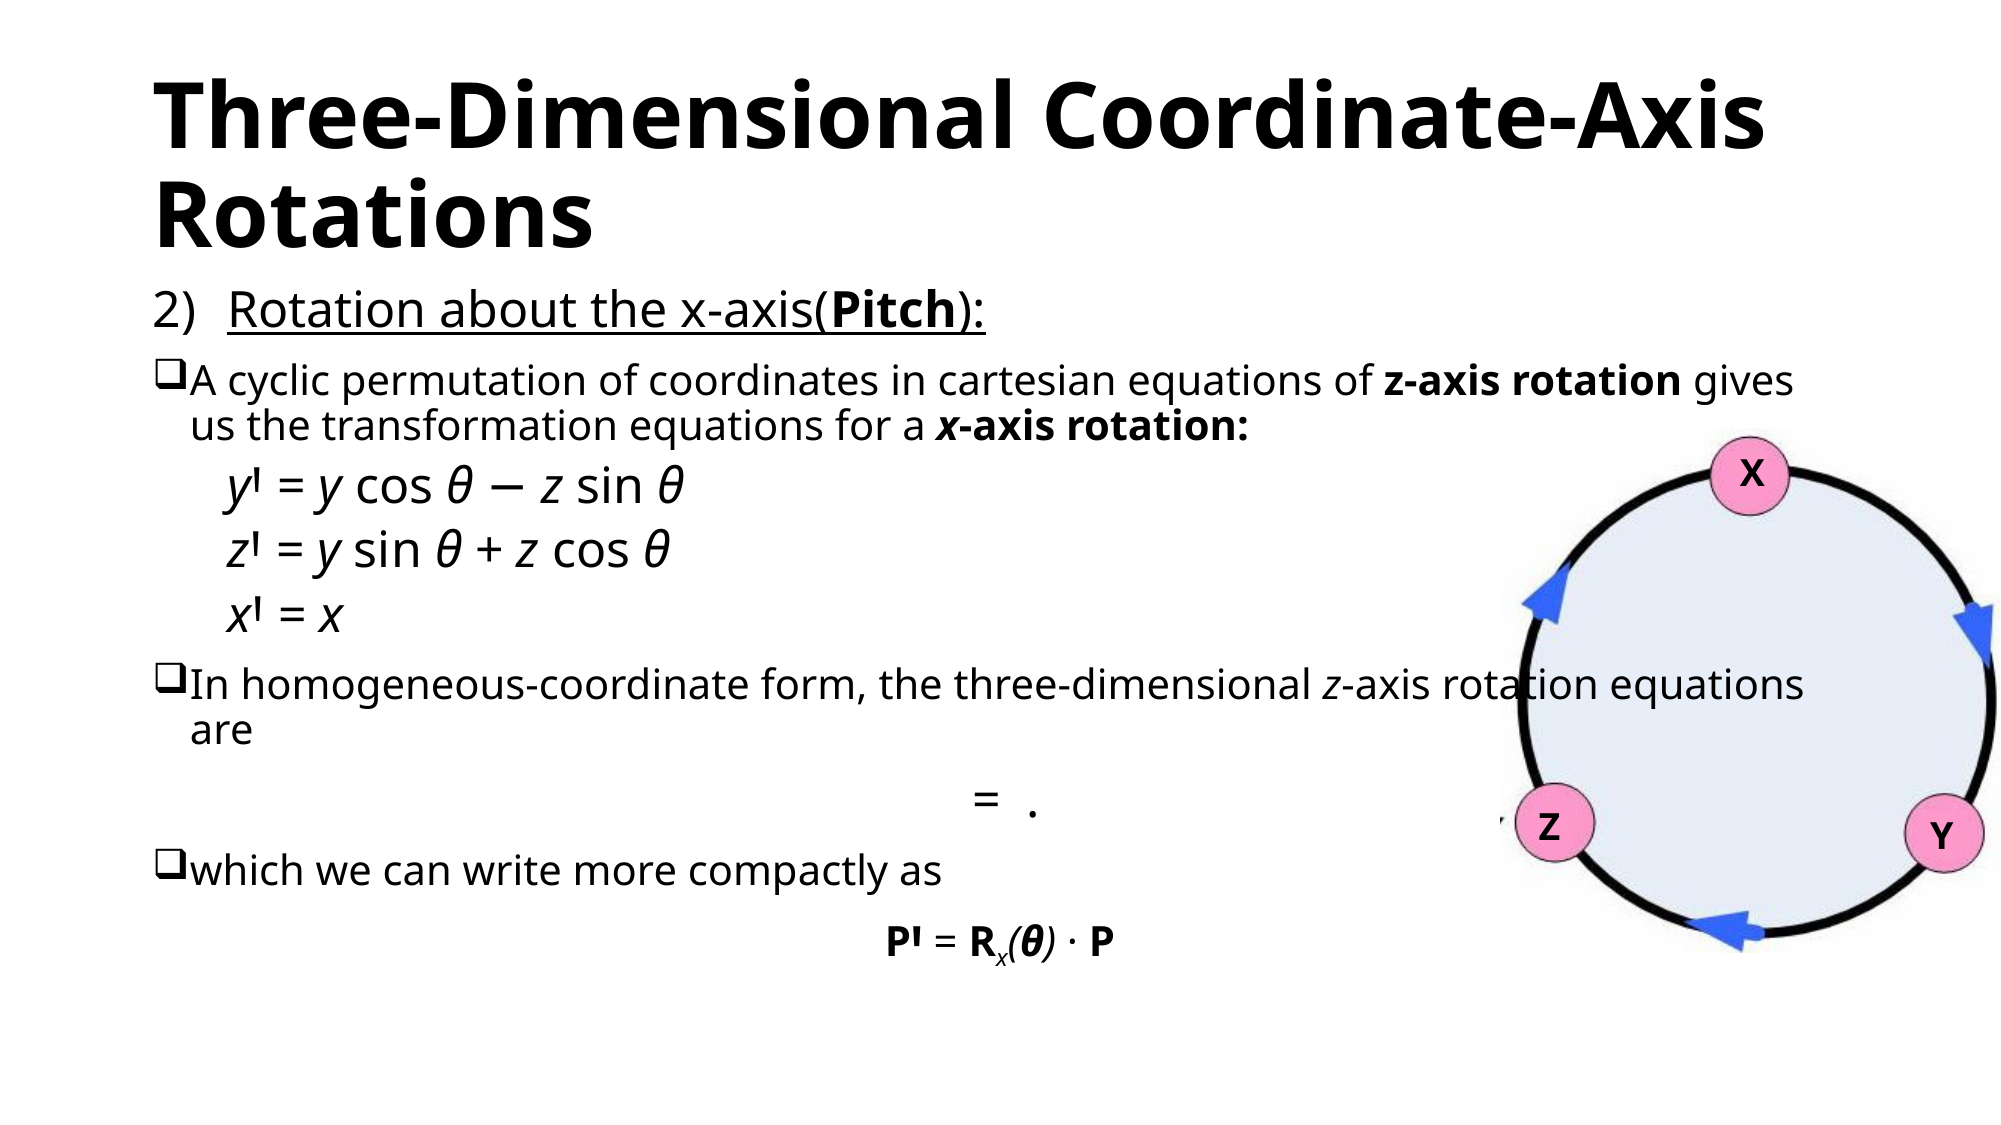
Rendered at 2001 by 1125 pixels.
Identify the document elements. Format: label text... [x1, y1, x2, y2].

title Three-Dimensional Coordinate-Axis Rotations [137, 59, 1863, 278]
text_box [1499, 428, 2000, 953]
